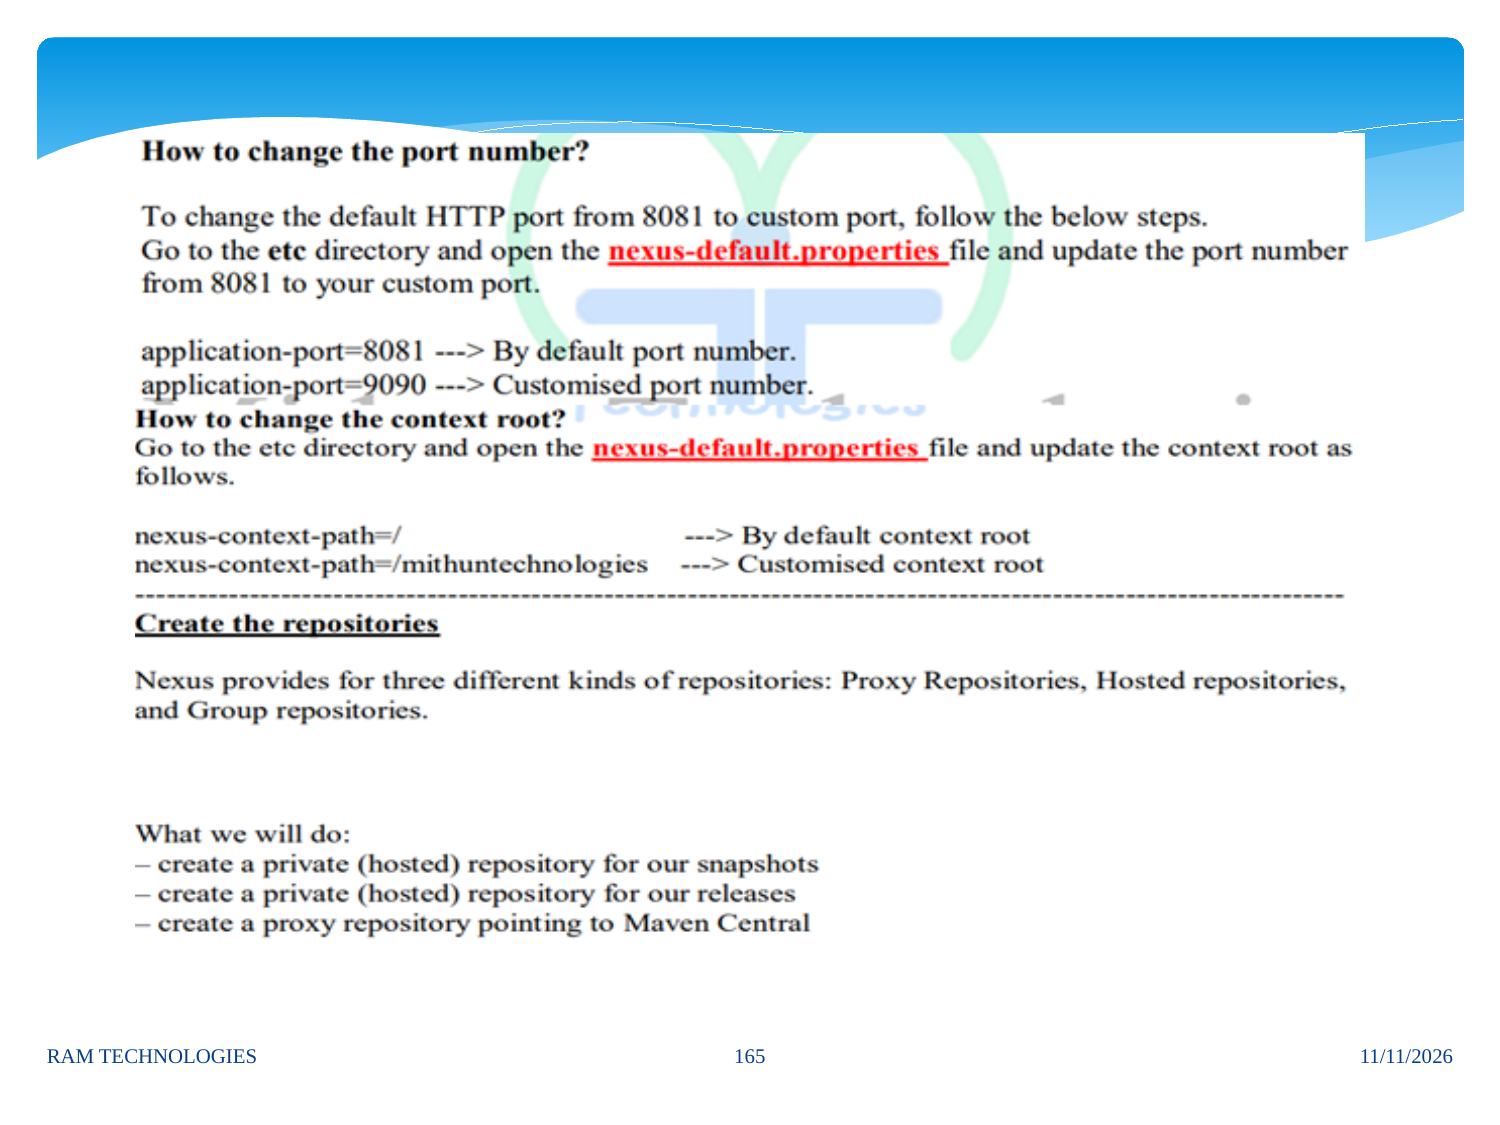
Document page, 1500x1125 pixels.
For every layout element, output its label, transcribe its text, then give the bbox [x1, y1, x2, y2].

slide_number 165 [654, 1025, 846, 1086]
footer RAM TECHNOLOGIES [31, 1025, 653, 1086]
slide_number 184 [1368, 138, 1372, 157]
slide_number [847, 1025, 1469, 1086]
picture [135, 133, 1365, 965]
